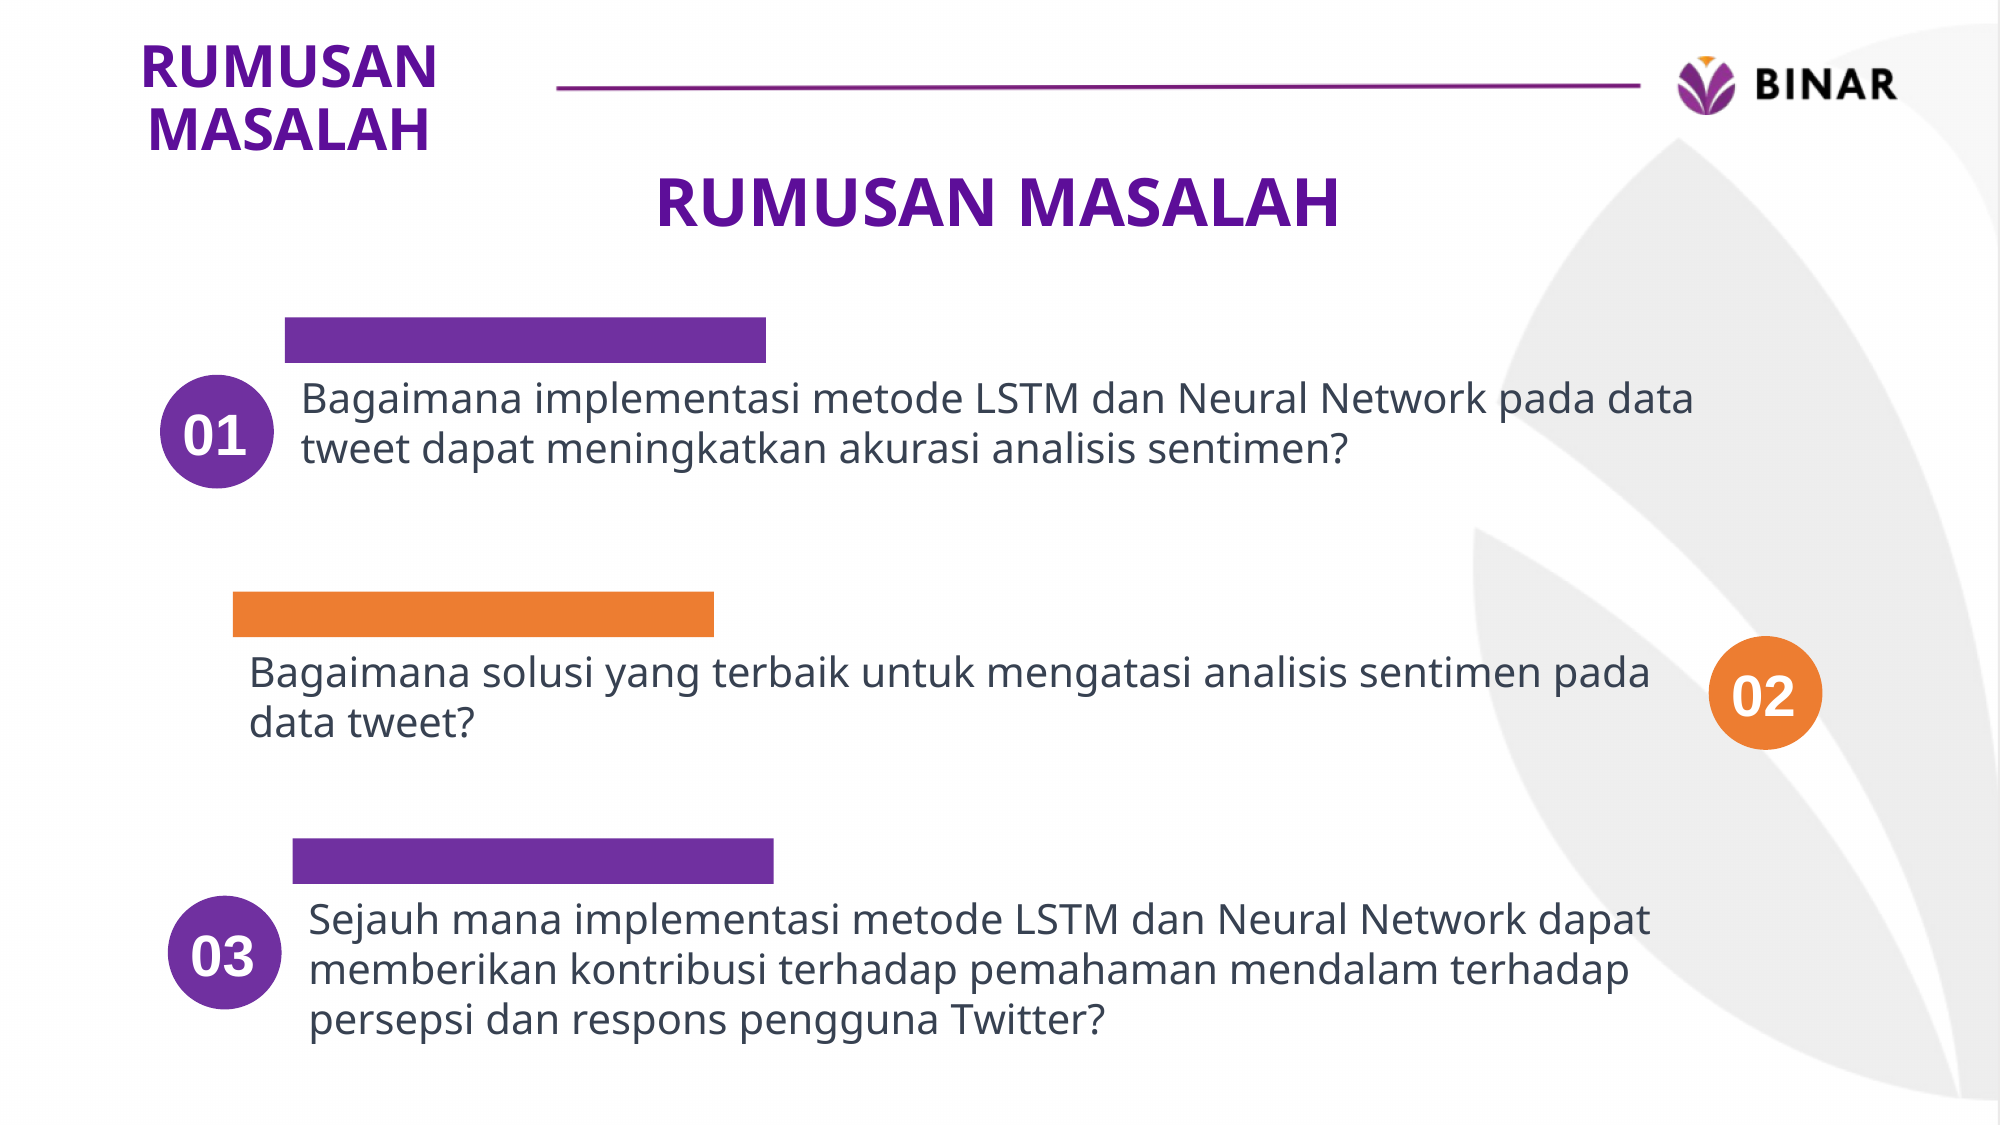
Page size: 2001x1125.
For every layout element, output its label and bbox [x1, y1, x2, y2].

text_box [292, 838, 1794, 1022]
text_box [284, 317, 1786, 501]
picture [0, 0, 2000, 1125]
text_box [232, 591, 1735, 775]
